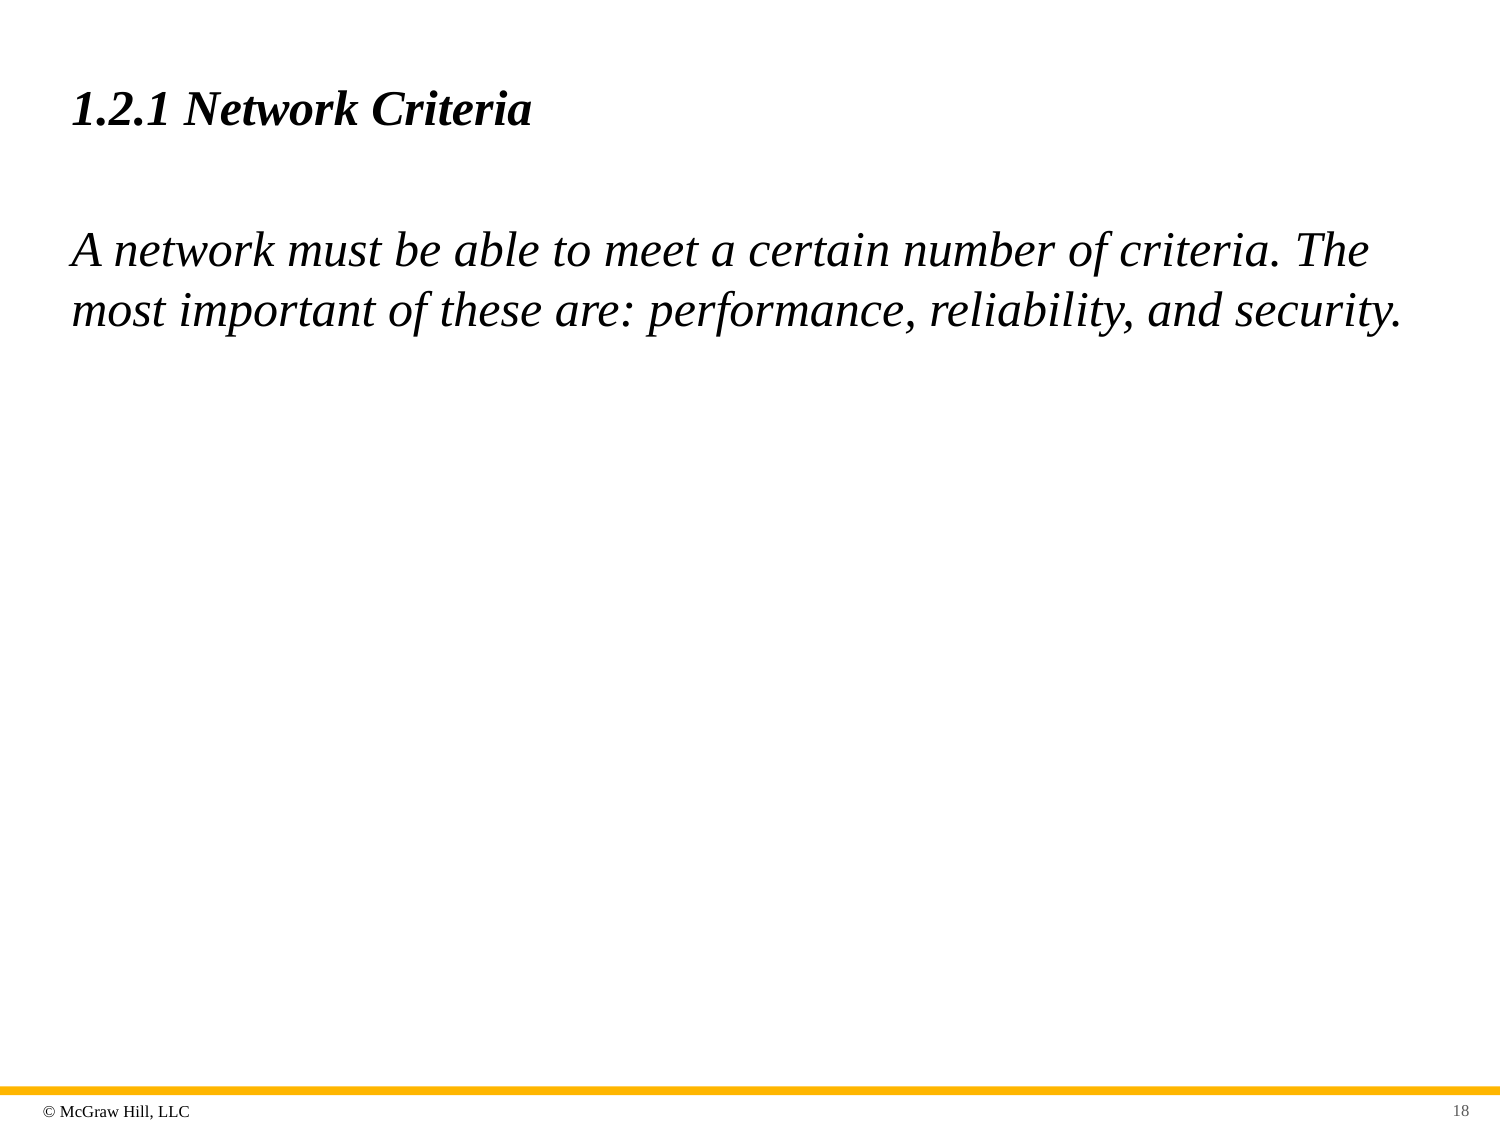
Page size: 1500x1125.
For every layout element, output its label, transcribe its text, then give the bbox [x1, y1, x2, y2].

slide_number 18 [1418, 1096, 1477, 1123]
list A network must be able to meet a certain number of criteria. The most important of these are: performance, reliability, and security. [56, 209, 1444, 1043]
title 1.2.1 Network Criteria [56, 50, 1444, 162]
